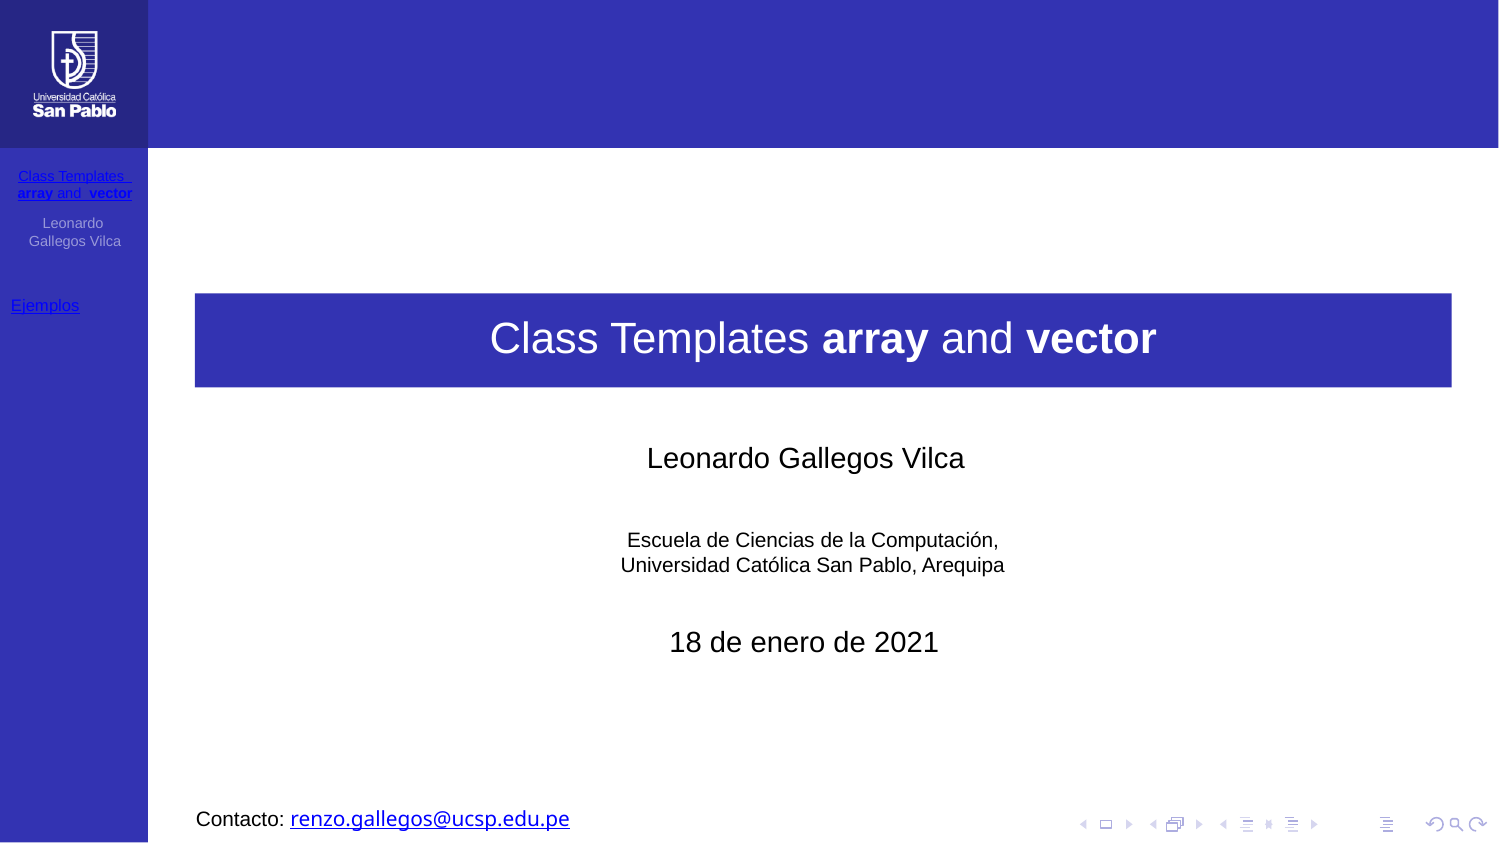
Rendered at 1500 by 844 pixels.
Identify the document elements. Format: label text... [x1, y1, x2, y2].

text_box [1100, 820, 1112, 829]
text_box 18 de enero de 2021 [665, 620, 982, 663]
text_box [1149, 817, 1203, 832]
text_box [1425, 817, 1487, 832]
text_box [1219, 817, 1263, 832]
text_box Class Templates array and vector [194, 293, 1452, 388]
text_box Ejemplos [6, 291, 88, 319]
text_box [1079, 819, 1087, 830]
text_box Leonardo Gallegos Vilca [642, 436, 1005, 479]
text_box [1126, 819, 1133, 830]
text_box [1264, 817, 1318, 832]
text_box Escuela de Ciencias de la Computación, Universidad Católica San Pablo, Arequipa [616, 523, 1030, 578]
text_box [0, 0, 1499, 149]
text_box Contacto: renzo.gallegos@ucsp.edu.pe [191, 802, 611, 833]
text_box Class Templates array and vector Leonardo Gallegos Vilca [11, 163, 137, 272]
